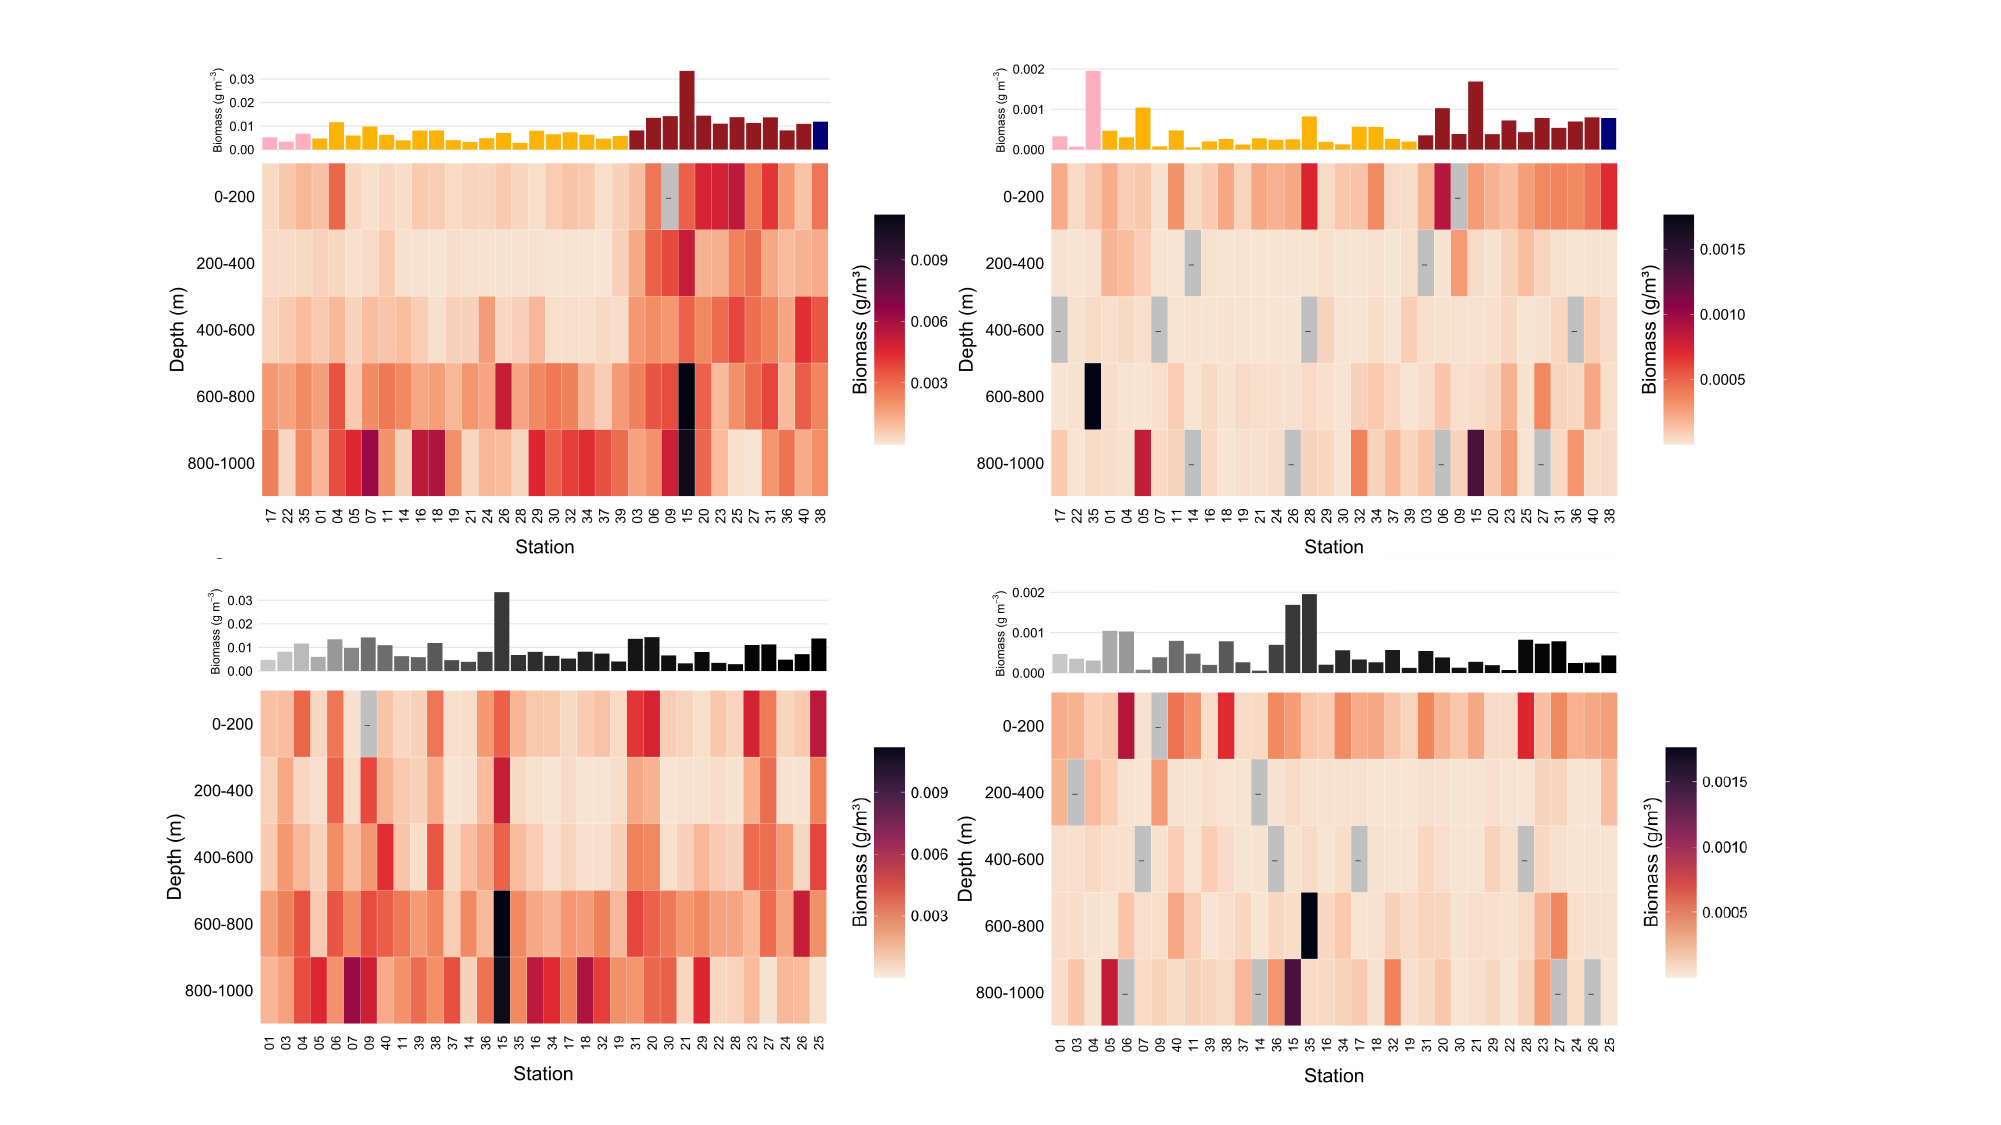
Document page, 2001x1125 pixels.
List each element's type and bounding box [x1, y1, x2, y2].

text_box [148, 61, 1763, 1100]
